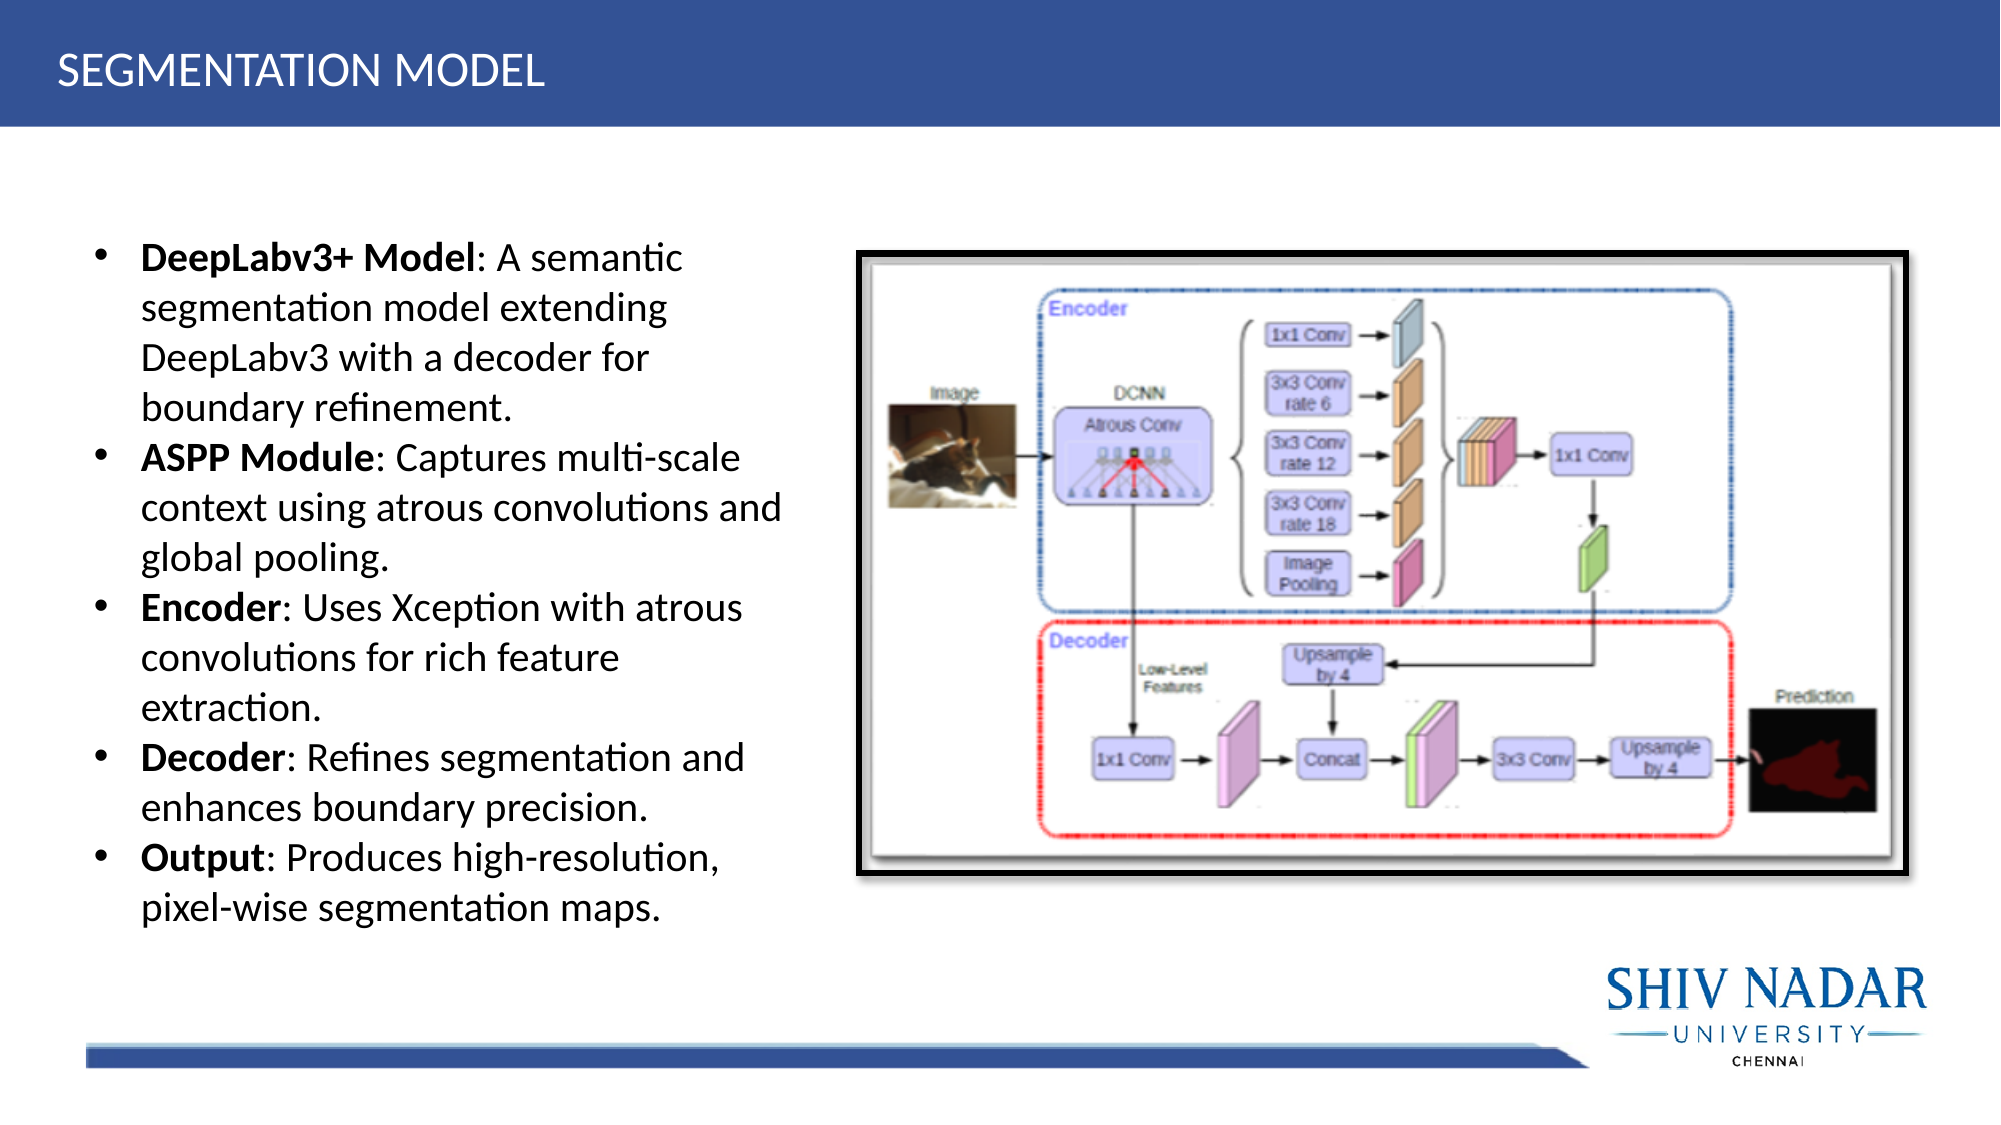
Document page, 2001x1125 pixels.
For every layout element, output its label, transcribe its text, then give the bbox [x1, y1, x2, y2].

picture [861, 256, 1903, 871]
text_box DeepLabv3+ Model: A semantic segmentation model extending DeepLabv3 with a decoder for boundary refinement. ASPP Module: Captures multi-scale context using atrous convolutions and global pooling. Encoder: Uses Xception with atrous convolutions for rich feature extraction. Decoder: Refines segmentation and enhances boundary precision. Output: Produces high-resolution, pixel-wise segmentation maps. [78, 222, 816, 1038]
text_box SEGMENTATION MODEL [42, 28, 1958, 104]
picture [81, 940, 1946, 1079]
